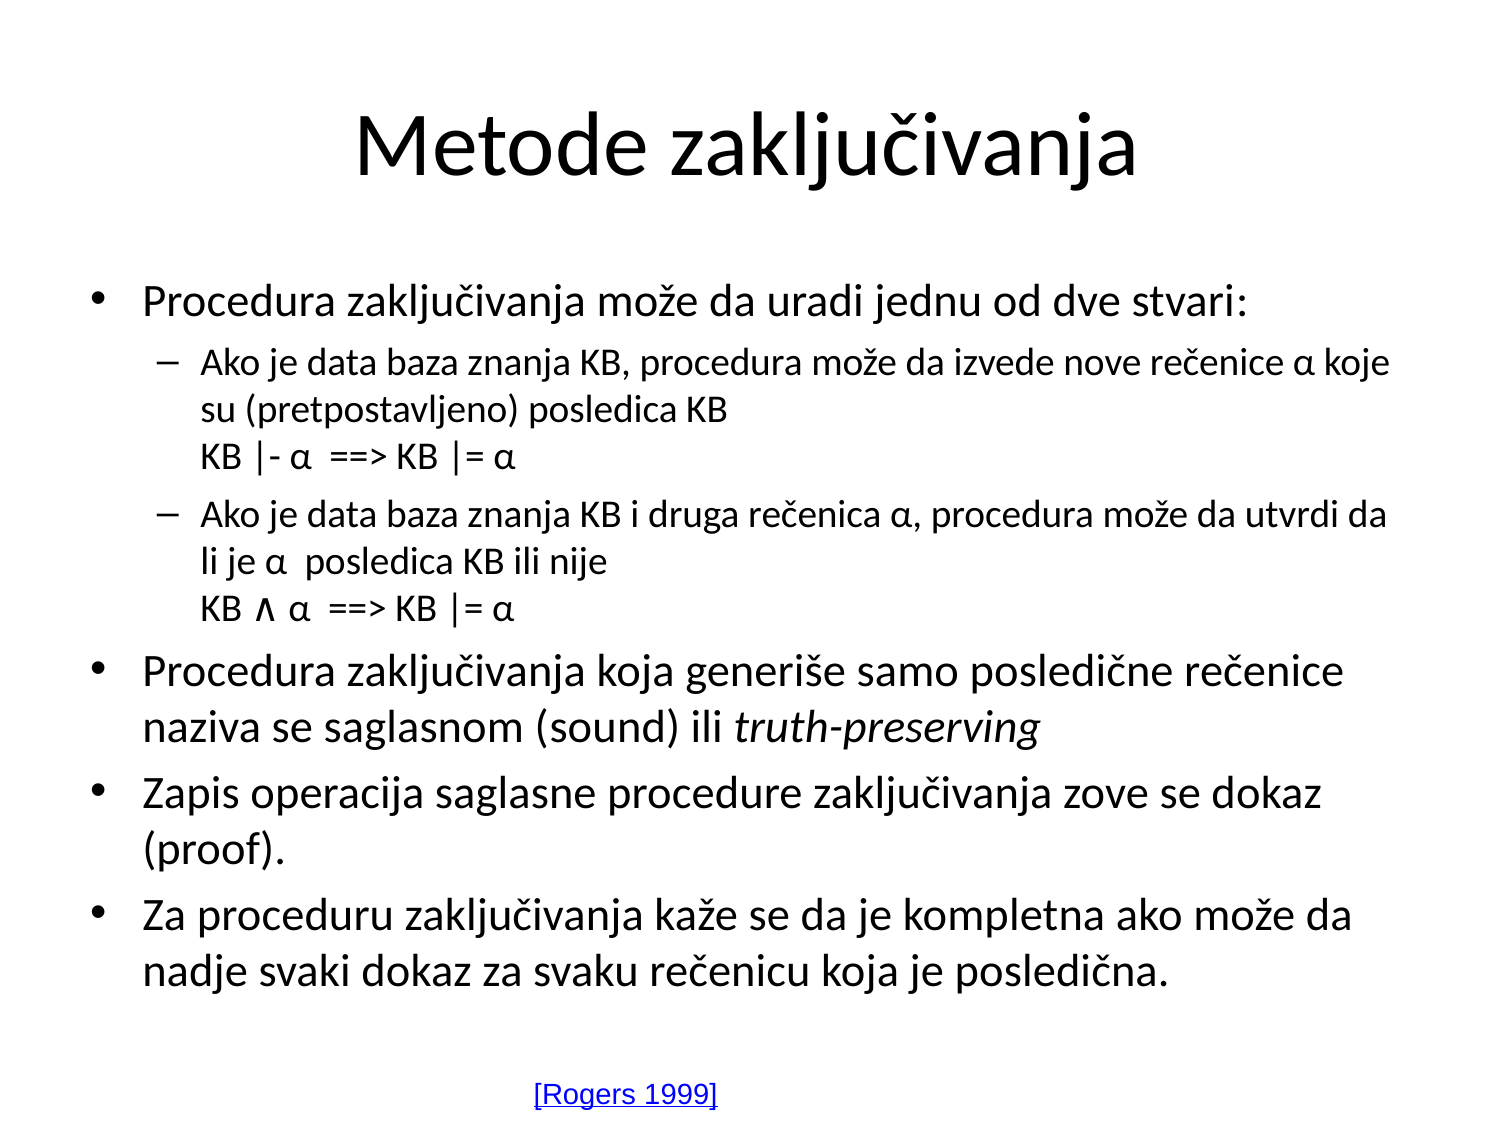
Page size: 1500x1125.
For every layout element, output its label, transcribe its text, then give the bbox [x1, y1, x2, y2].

title Metode zaključivanja [75, 45, 1425, 233]
text_box [Rogers 1999] [527, 1074, 725, 1110]
list Procedura zaključivanja može da uradi jednu od dve stvari: Ako je data baza znanja KB, procedura može da izvede nove rečenice α koje su (pretpostavljeno) posledica KB KB |- α ==> KB |= α Ako je data baza znanja KB i druga rečenica α, procedura može da utvrdi da li je α posledica KB ili nije KB ∧ α ==> KB |= α Procedura zaključivanja koja generiše samo posledične rečenice naziva se saglasnom (sound) ili truth-preserving Zapis operacija saglasne procedure zaključivanja zove se dokaz (proof). Za proceduru zaključivanja kaže se da je kompletna ako može da nadje svaki dokaz za svaku rečenicu koja je posledična. [75, 262, 1425, 1005]
